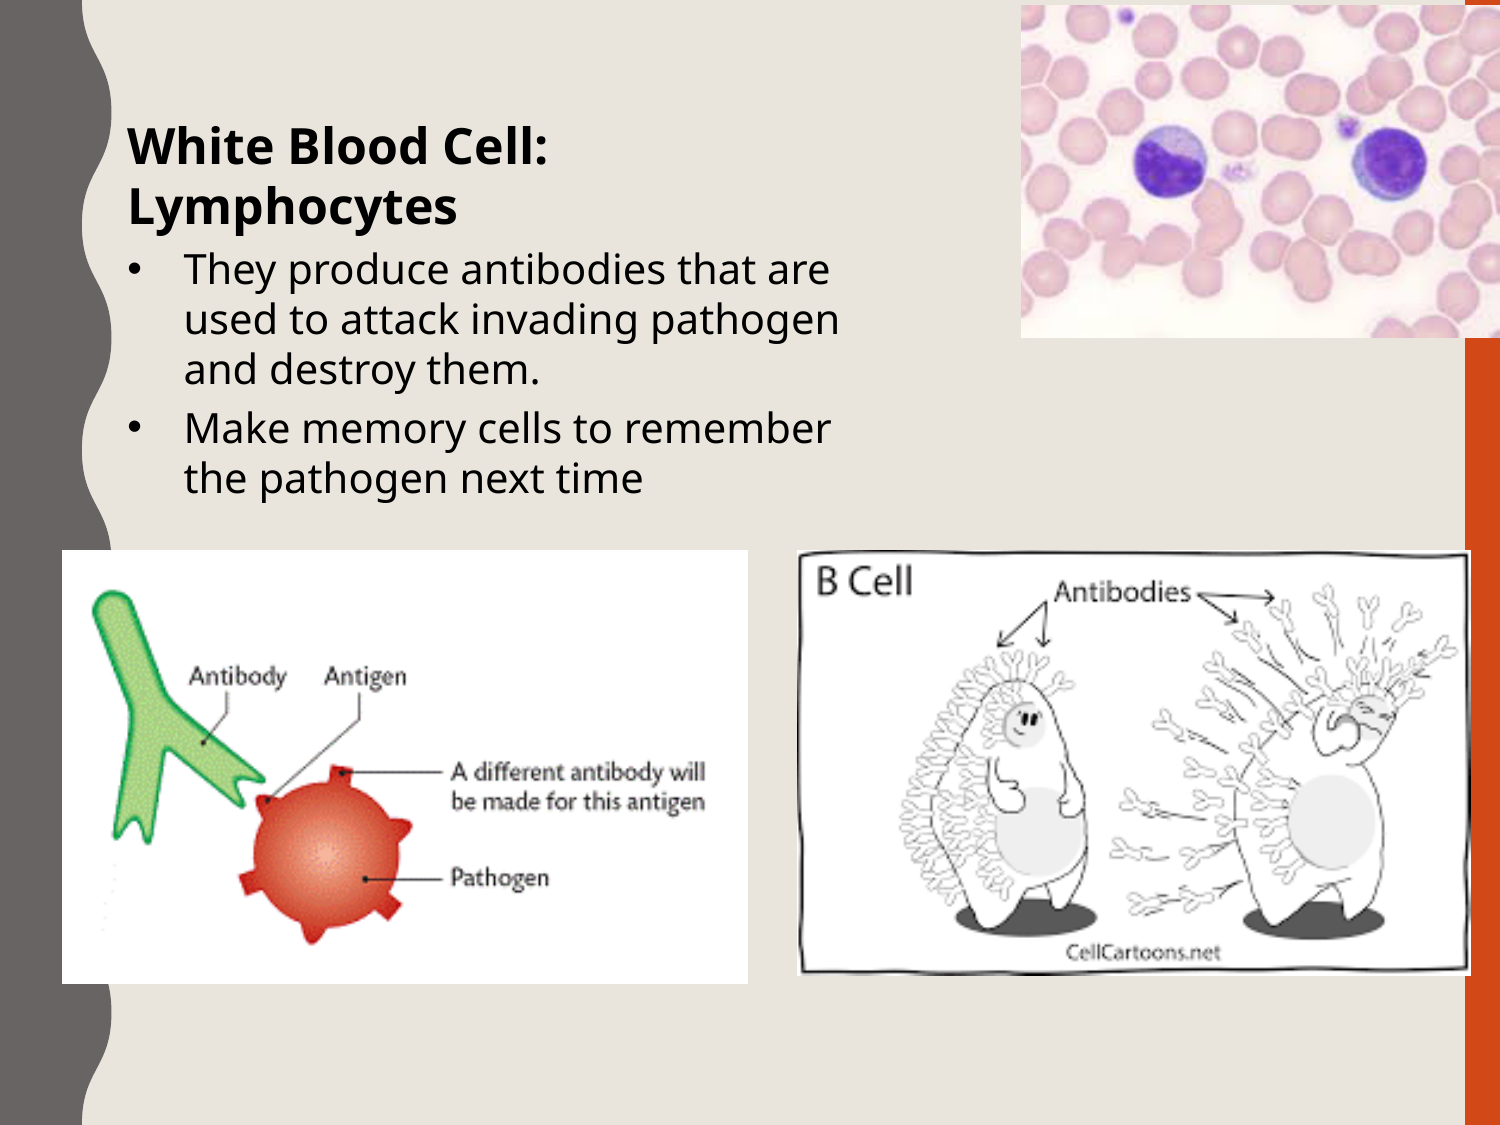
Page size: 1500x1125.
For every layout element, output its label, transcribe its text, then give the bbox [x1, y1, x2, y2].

text_box White Blood Cell: Lymphocytes They produce antibodies that are used to attack invading pathogen and destroy them. Make memory cells to remember the pathogen next time [112, 37, 900, 1034]
picture [1021, 5, 1500, 338]
picture [62, 550, 748, 984]
picture [797, 550, 1471, 977]
